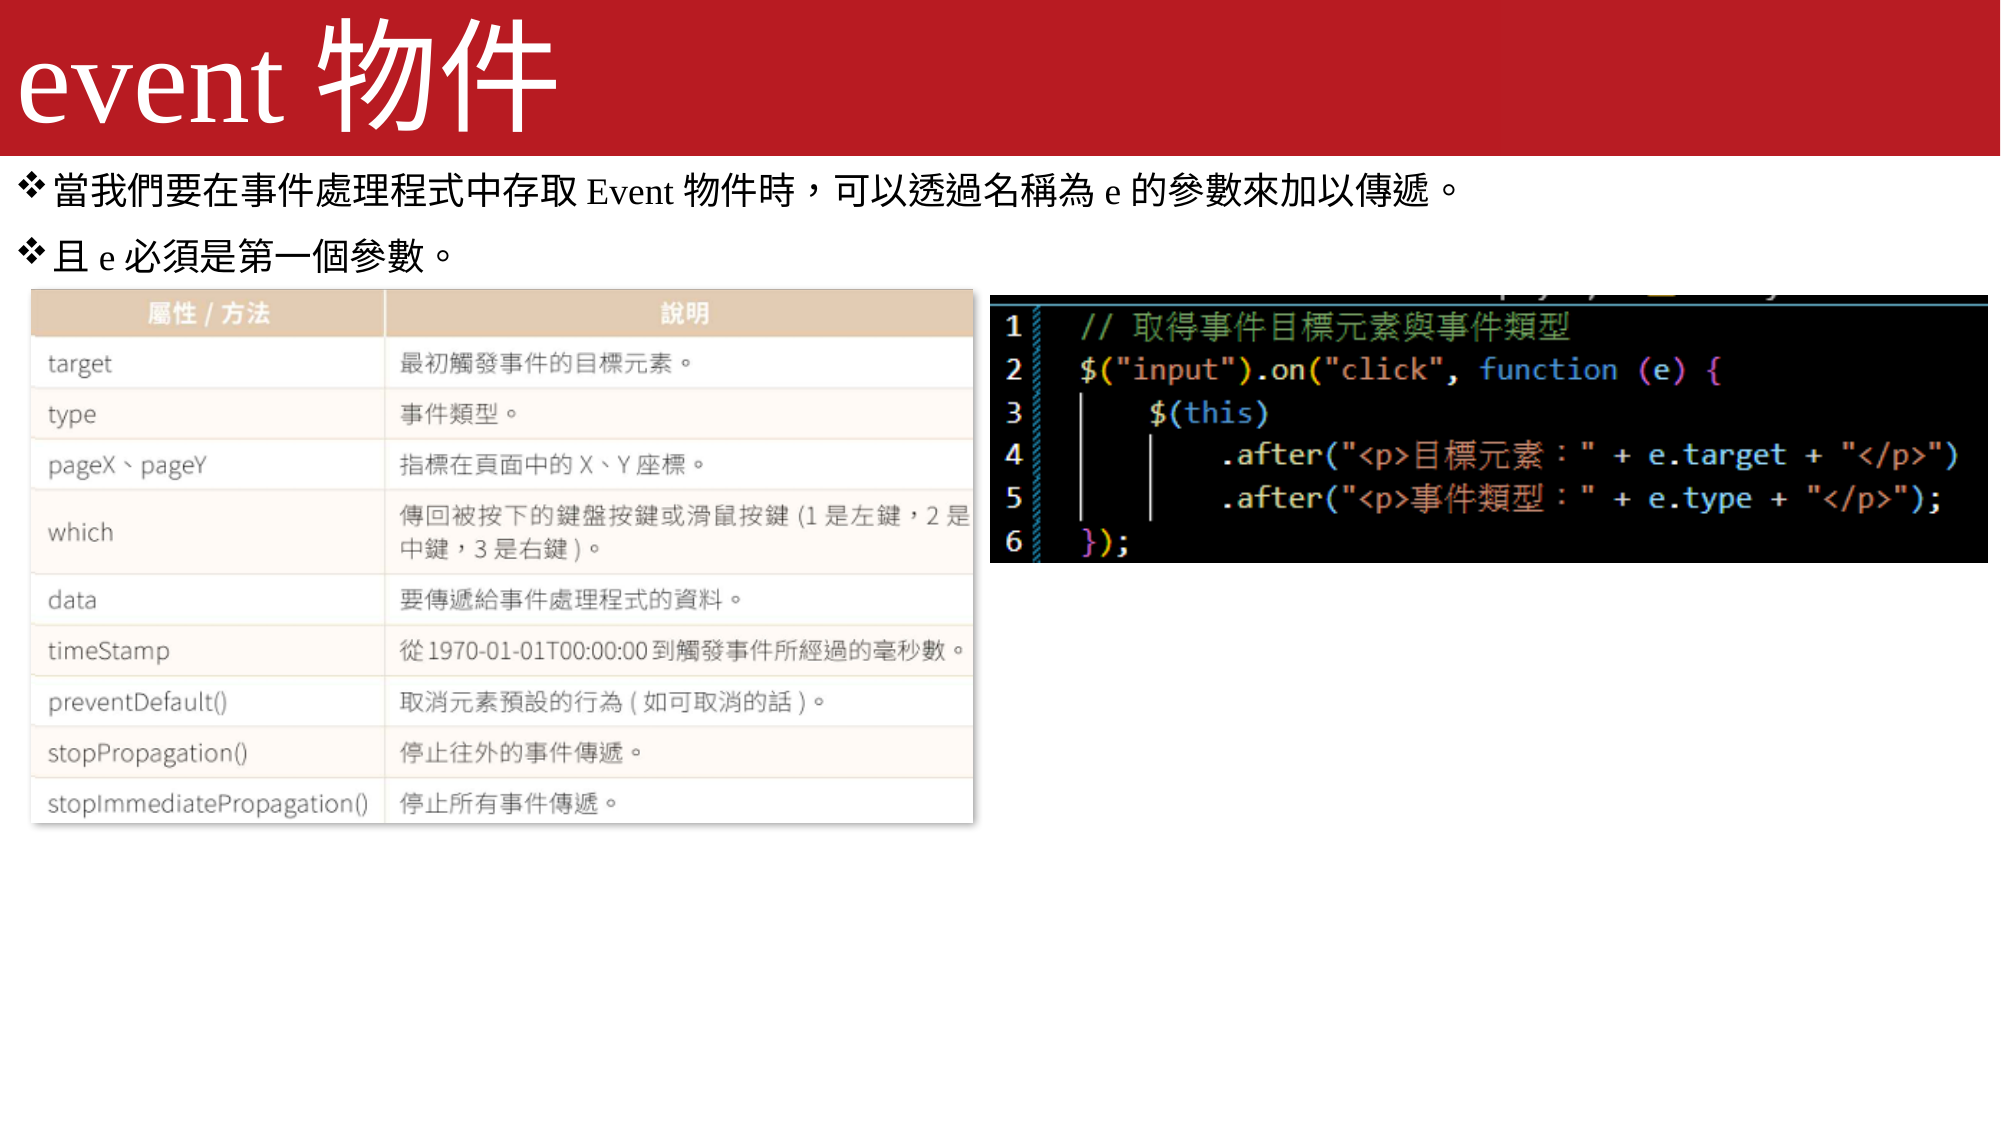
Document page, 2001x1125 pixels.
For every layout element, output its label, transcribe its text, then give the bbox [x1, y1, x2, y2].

title event物件 [1, 0, 1727, 156]
picture [990, 295, 1988, 563]
picture [31, 288, 973, 823]
list 當我們要在事件處理程式中存取Event物件時，可以透過名稱為e的參數來加以傳遞。 且e必須是第一個參數。 [0, 159, 1988, 987]
